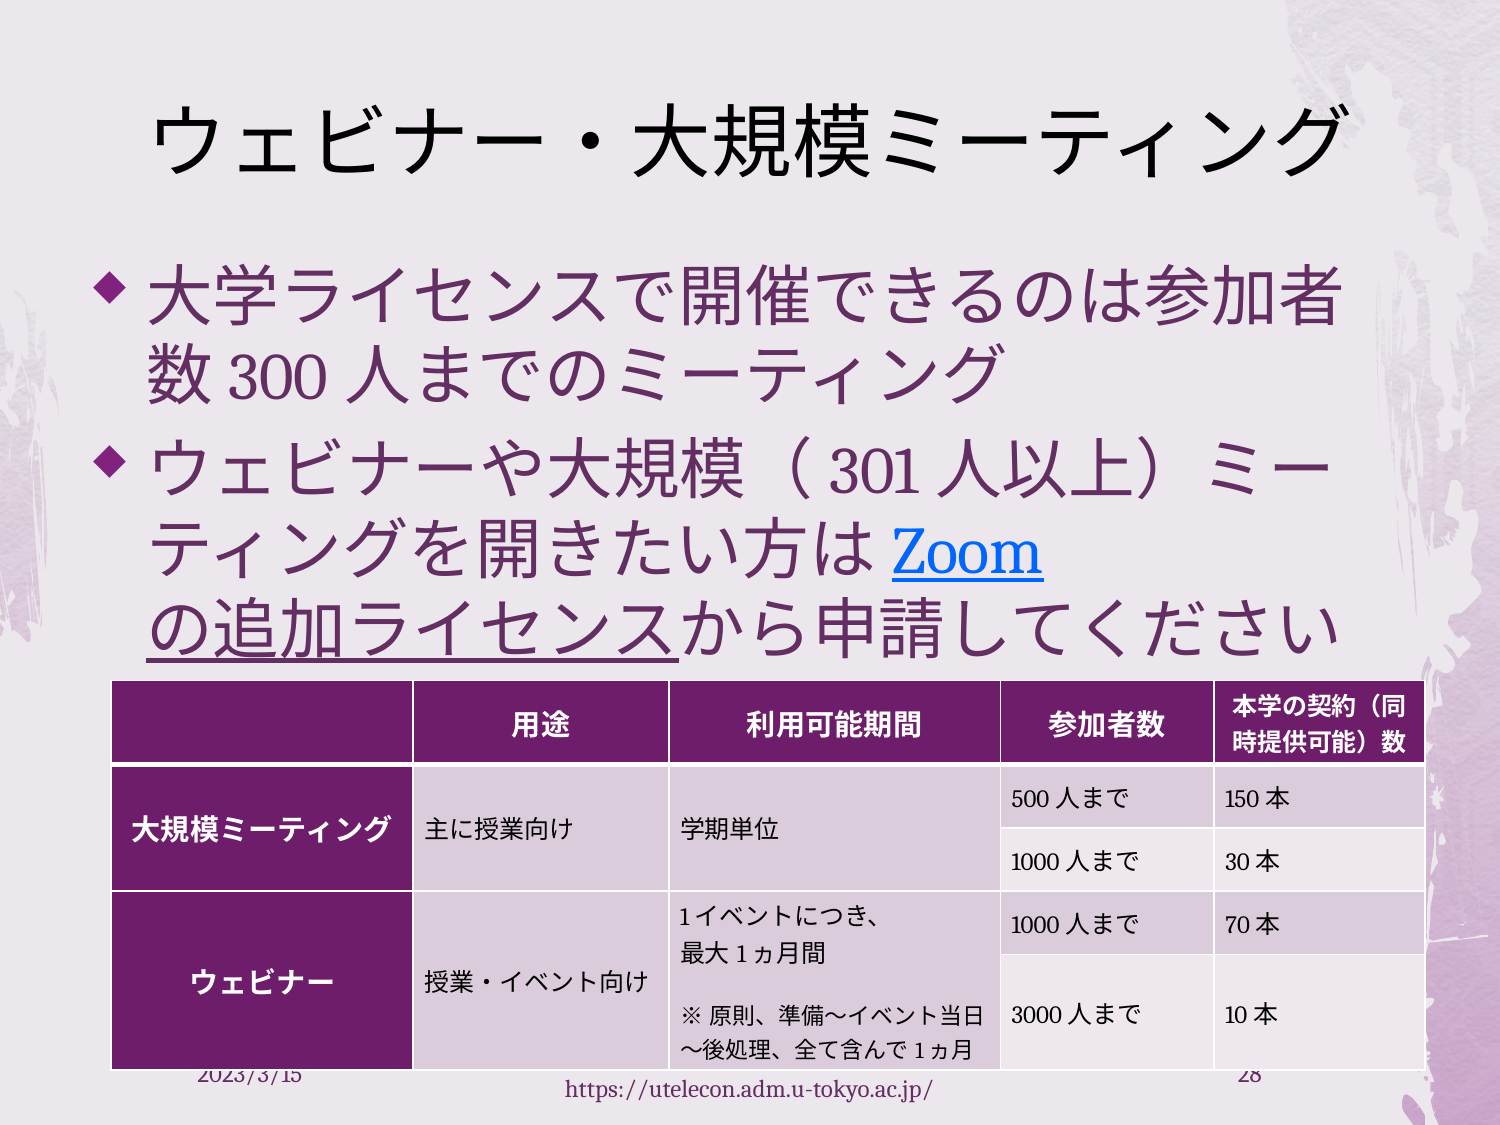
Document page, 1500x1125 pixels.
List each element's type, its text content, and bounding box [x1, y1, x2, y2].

table_cell 授業・イベント向け [414, 892, 668, 1069]
table_cell 学期単位 [670, 767, 1000, 890]
footer 2023Sセメスタ説明会 https://utelecon.adm.u-tokyo.ac.jp/ [512, 1071, 988, 1103]
table_cell 1000人まで [1001, 829, 1213, 890]
table_header 用途 [414, 681, 668, 762]
table_cell 70本 [1215, 892, 1424, 954]
table_cell 500人まで [1001, 767, 1213, 827]
table_cell 大規模ミーティング [112, 767, 412, 890]
table_cell 30本 [1215, 829, 1424, 890]
table_header [112, 681, 412, 762]
list 大学ライセンスで開催できるのは参加者数300人までのミーティング ウェビナーや大規模（301人以上）ミーティングを開きたい方はZoomの追加ライセンスから申請してください [75, 246, 1425, 989]
table_header 参加者数 [1001, 681, 1213, 762]
table_header 利用可能期間 [670, 681, 1000, 762]
table_cell 主に授業向け [414, 767, 668, 890]
table_cell 3000人まで [1001, 955, 1213, 1069]
table_cell 10本 [1215, 955, 1424, 1069]
title ウェビナー・大規模ミーティング [75, 45, 1425, 233]
table_cell 150本 [1215, 767, 1424, 827]
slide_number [75, 1042, 425, 1103]
table_header 本学の契約（同時提供可能）数 [1215, 681, 1424, 762]
slide_number 28 [1074, 1071, 1425, 1103]
table_cell 1イベントにつき、 最大1ヵ月間 ※原則、準備～イベント当日～後処理、全て含んで1ヵ月 [670, 892, 1000, 1069]
table_cell ウェビナー [112, 892, 412, 1069]
table_cell 1000人まで [1001, 892, 1213, 954]
